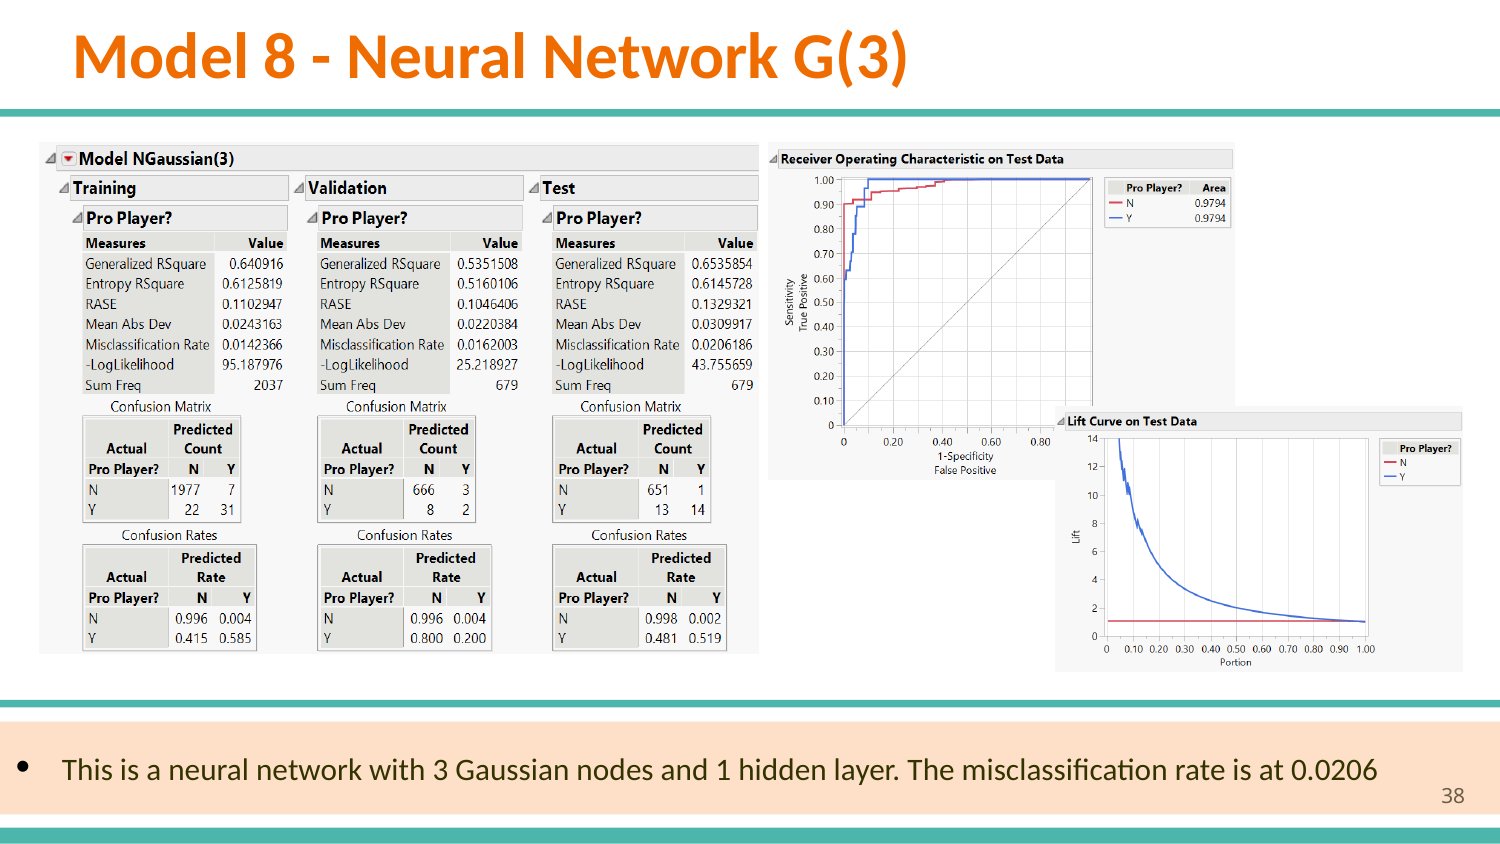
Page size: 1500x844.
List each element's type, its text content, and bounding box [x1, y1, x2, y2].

text_box [0, 699, 1500, 708]
slide_number ‹#› [1389, 764, 1480, 830]
text_box [0, 109, 1500, 117]
picture [768, 142, 1464, 672]
text_box This is a neural network with 3 Gaussian nodes and 1 hidden layer. The misclassification rate is at 0.0206 [0, 721, 1500, 815]
picture [39, 142, 759, 654]
title Model 8 - Neural Network G(3) [57, 0, 1500, 109]
